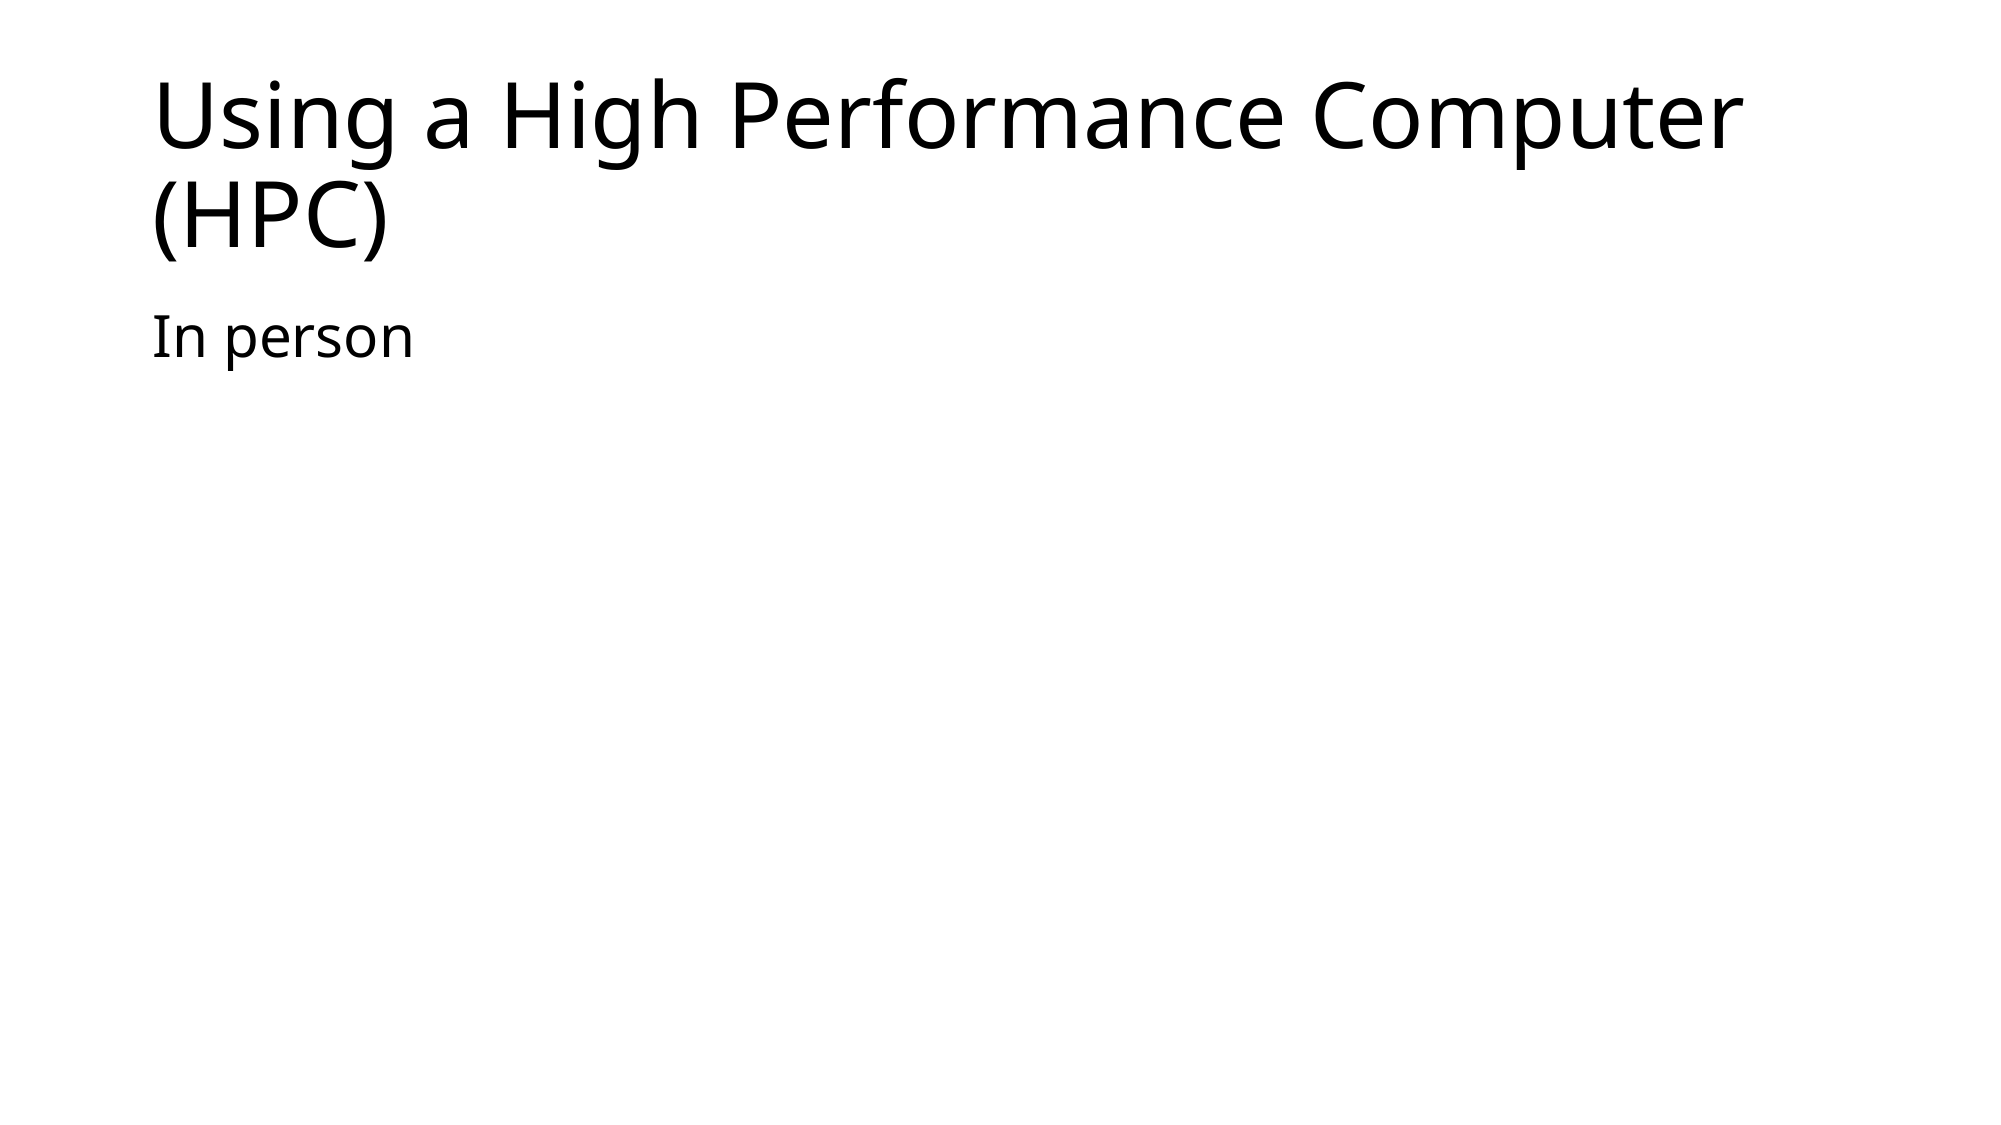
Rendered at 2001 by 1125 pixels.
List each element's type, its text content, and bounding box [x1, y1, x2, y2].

list In person [137, 299, 1863, 1014]
title Using a High Performance Computer (HPC) [137, 59, 1863, 278]
